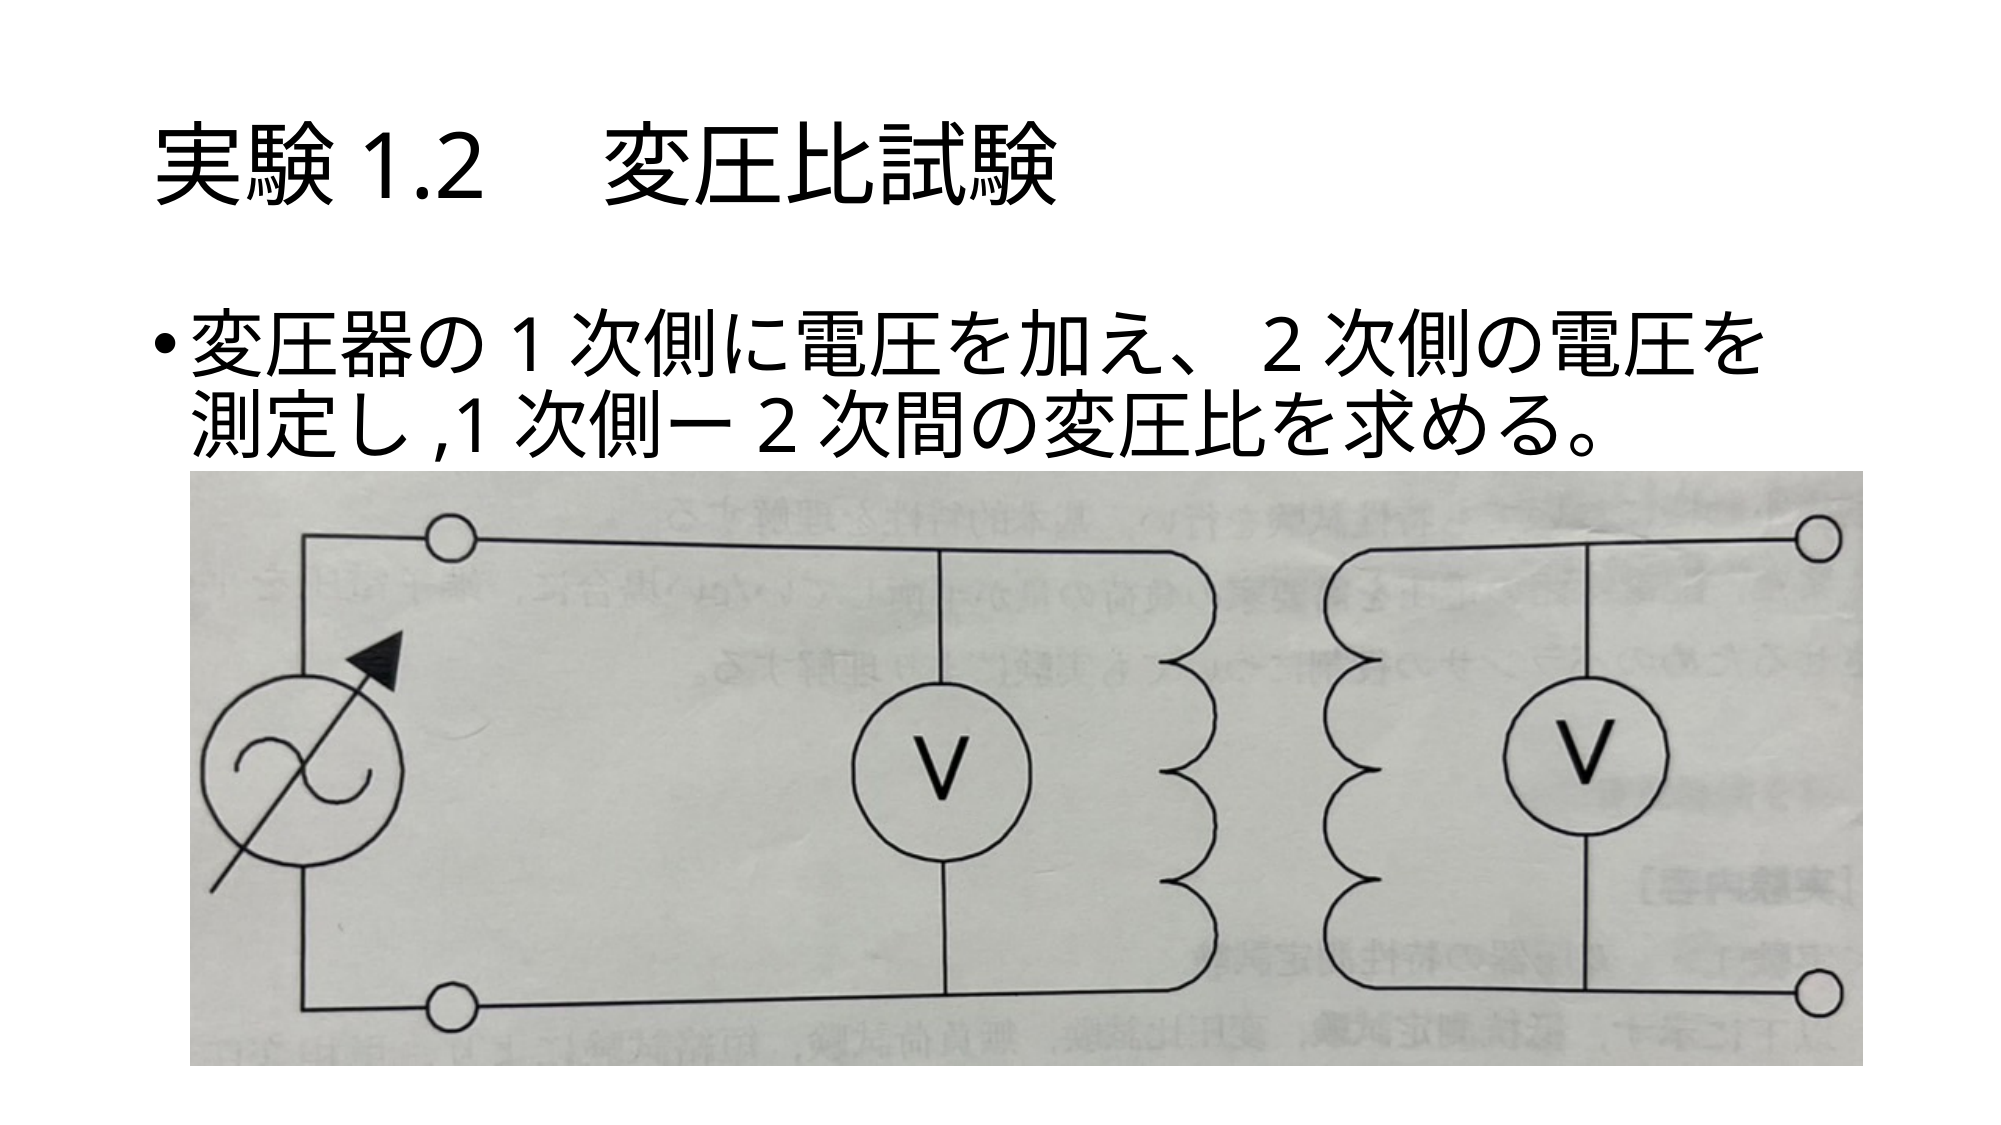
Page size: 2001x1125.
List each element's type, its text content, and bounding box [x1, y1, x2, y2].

picture [190, 470, 1863, 1066]
title 実験1.2 変圧比試験 [137, 59, 1863, 278]
